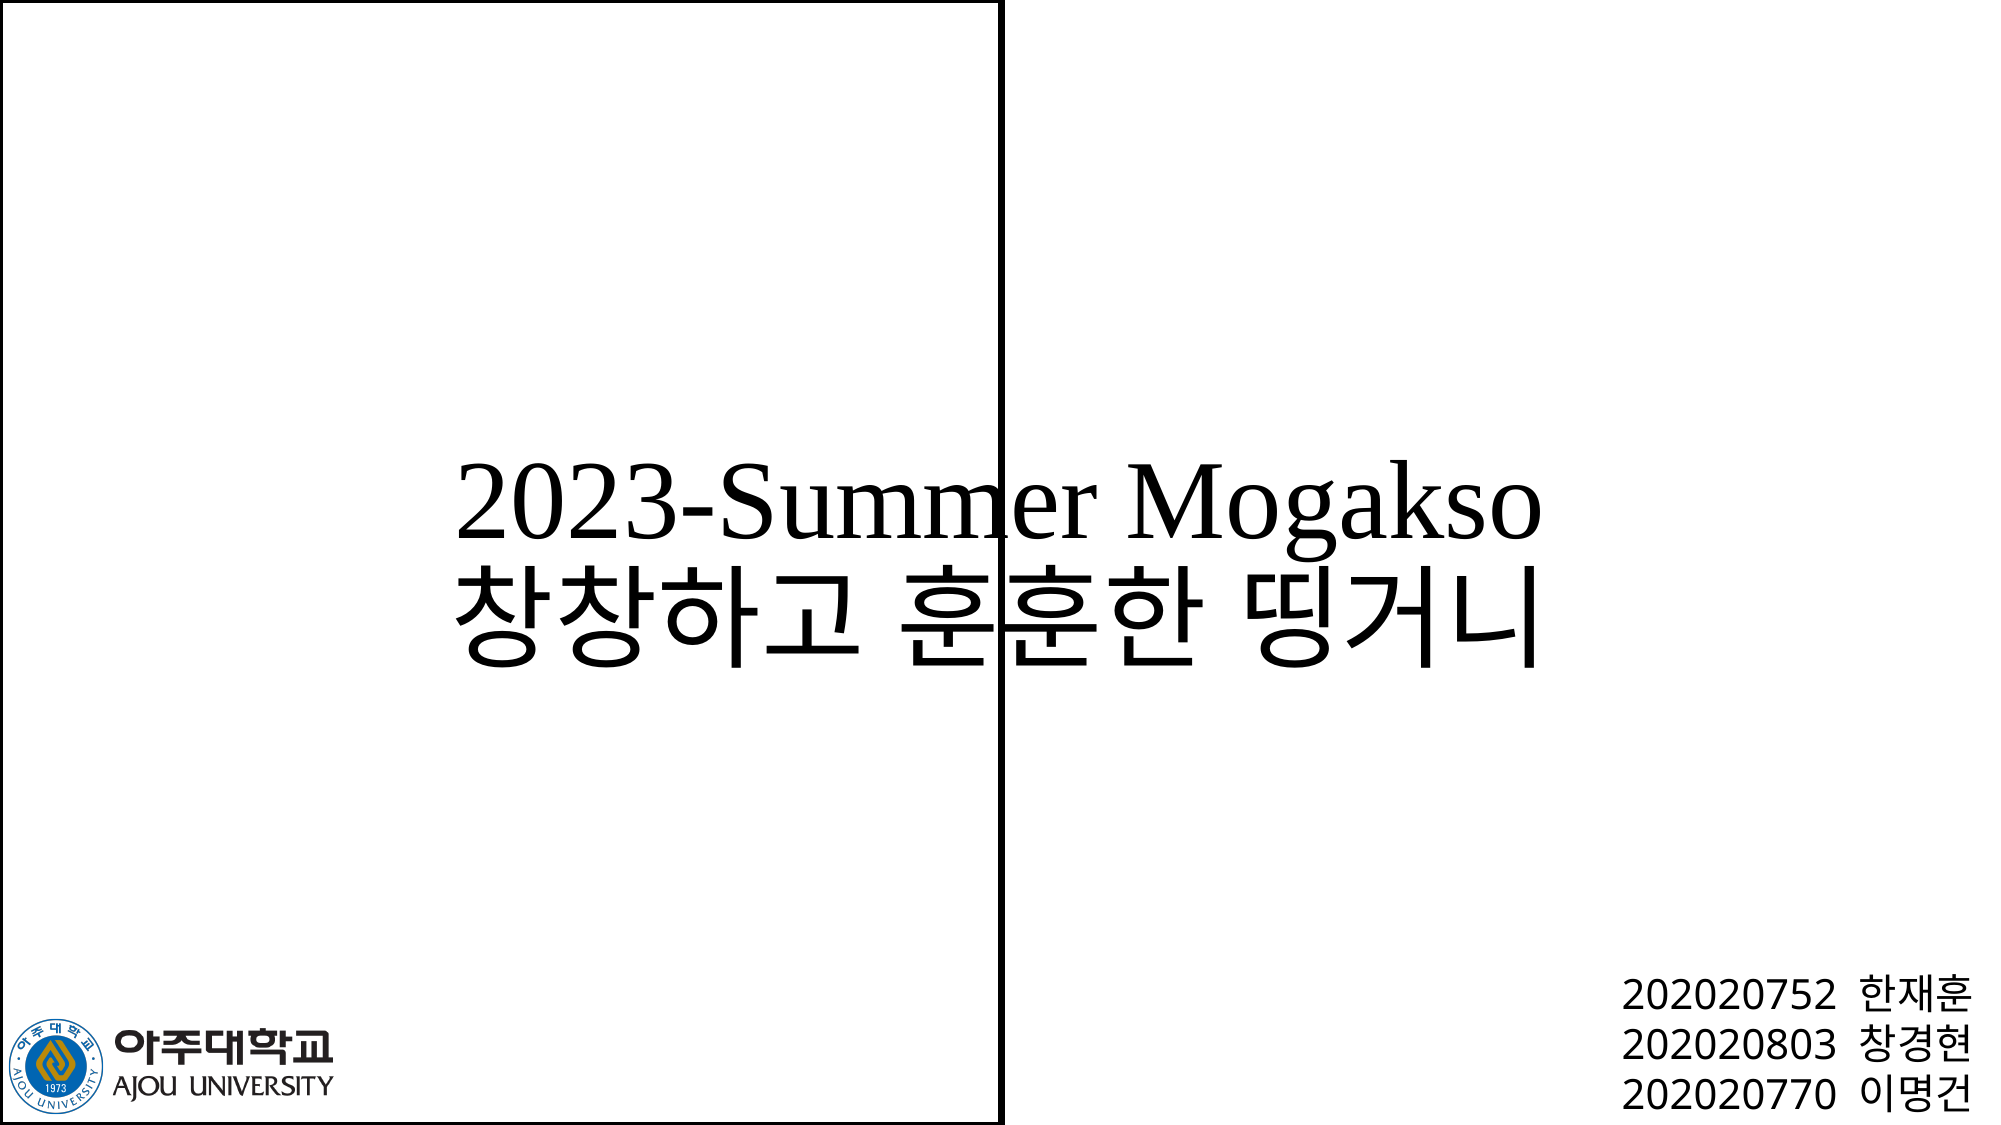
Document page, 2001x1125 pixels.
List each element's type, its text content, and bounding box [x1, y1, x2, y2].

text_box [8, 1016, 341, 1117]
text_box 202020752 한재훈 202020803 창경현 202020770 이명건 [1606, 960, 2000, 1125]
text_box [0, 0, 1003, 1125]
text_box 2023-Summer Mogakso 창창하고 훈훈한 띵거니 [1003, 433, 1692, 692]
